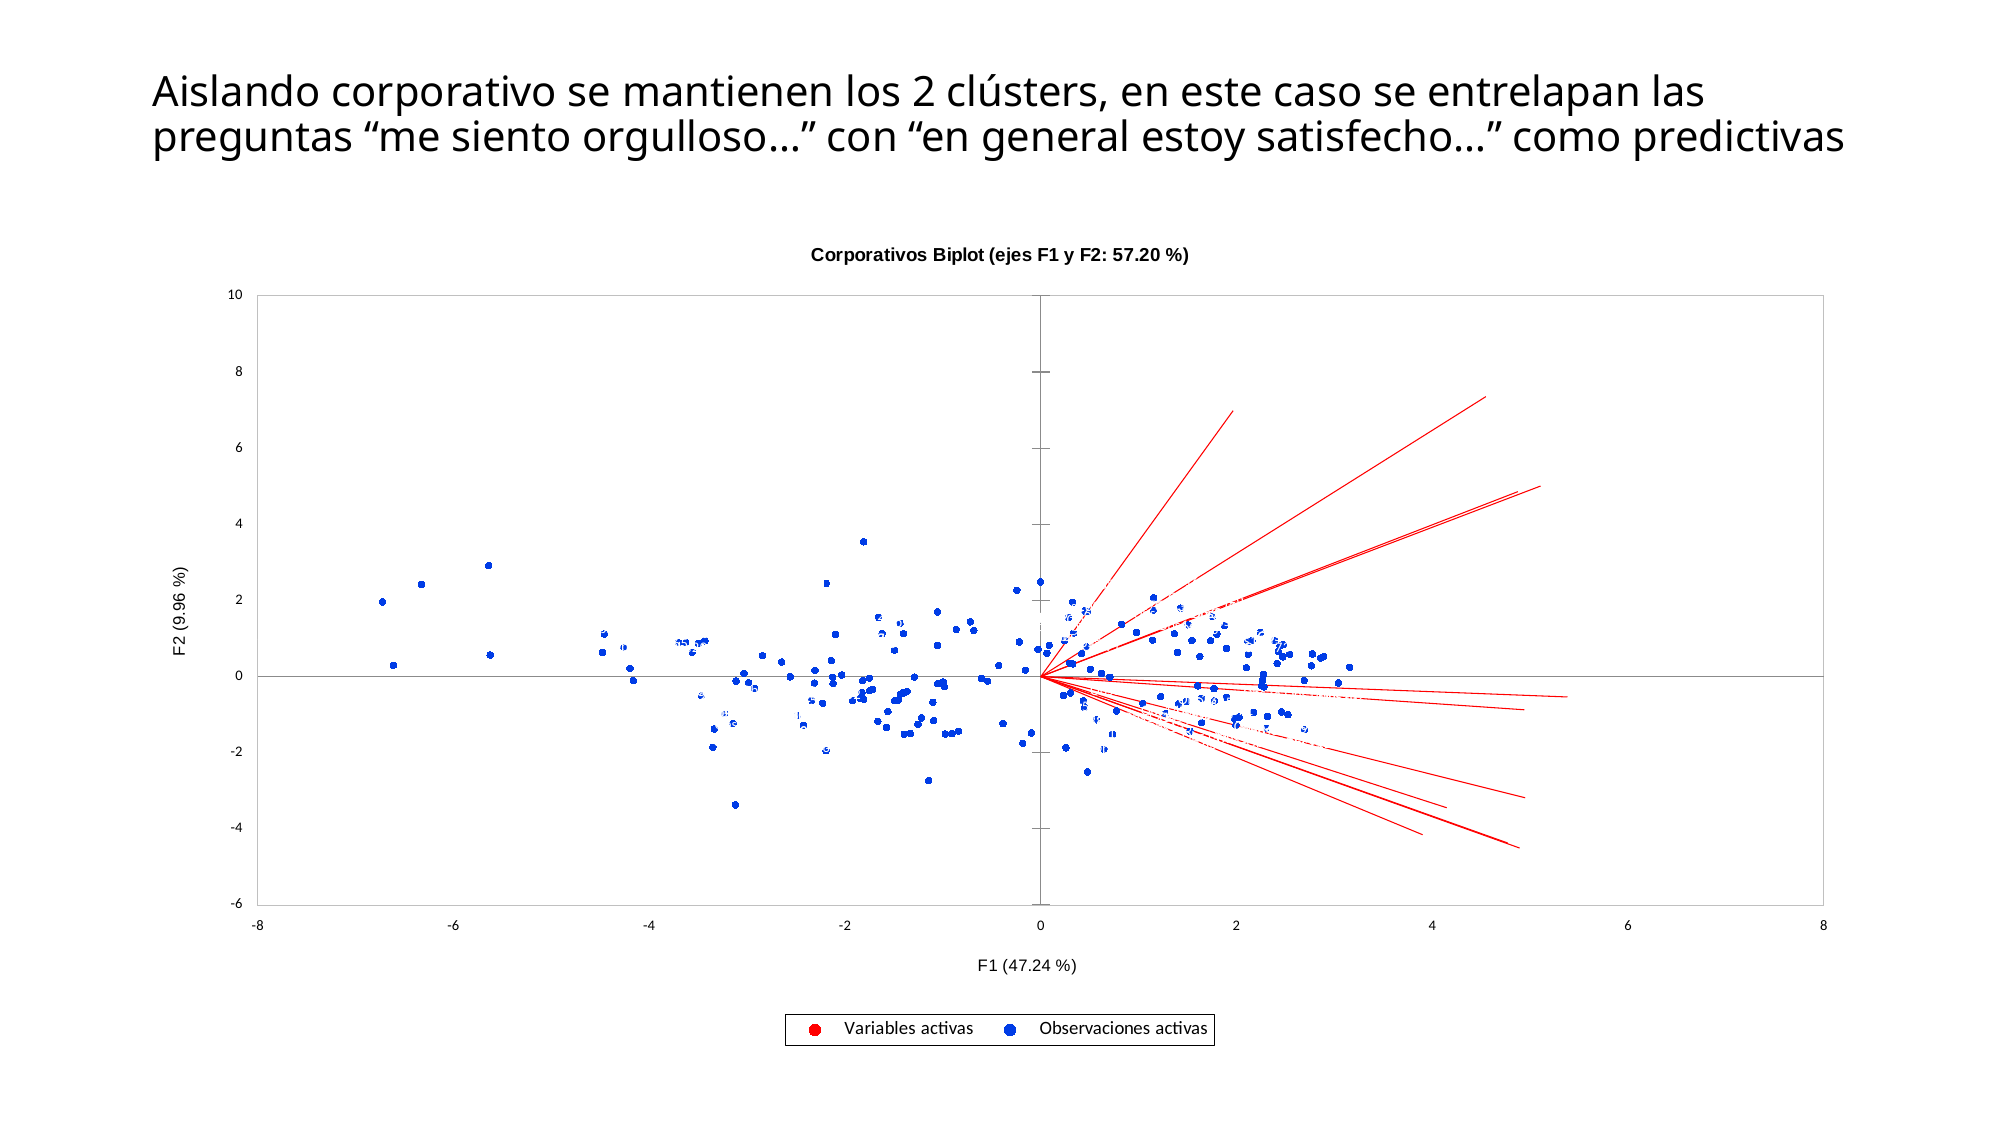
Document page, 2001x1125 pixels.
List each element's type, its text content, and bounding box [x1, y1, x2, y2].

title Aislando corporativo se mantienen los 2 clústers, en este caso se entrelapan las preguntas “me siento orgulloso…” con “en general estoy satisfecho…” como predictivas [137, 59, 1863, 171]
chart [137, 214, 1863, 1047]
